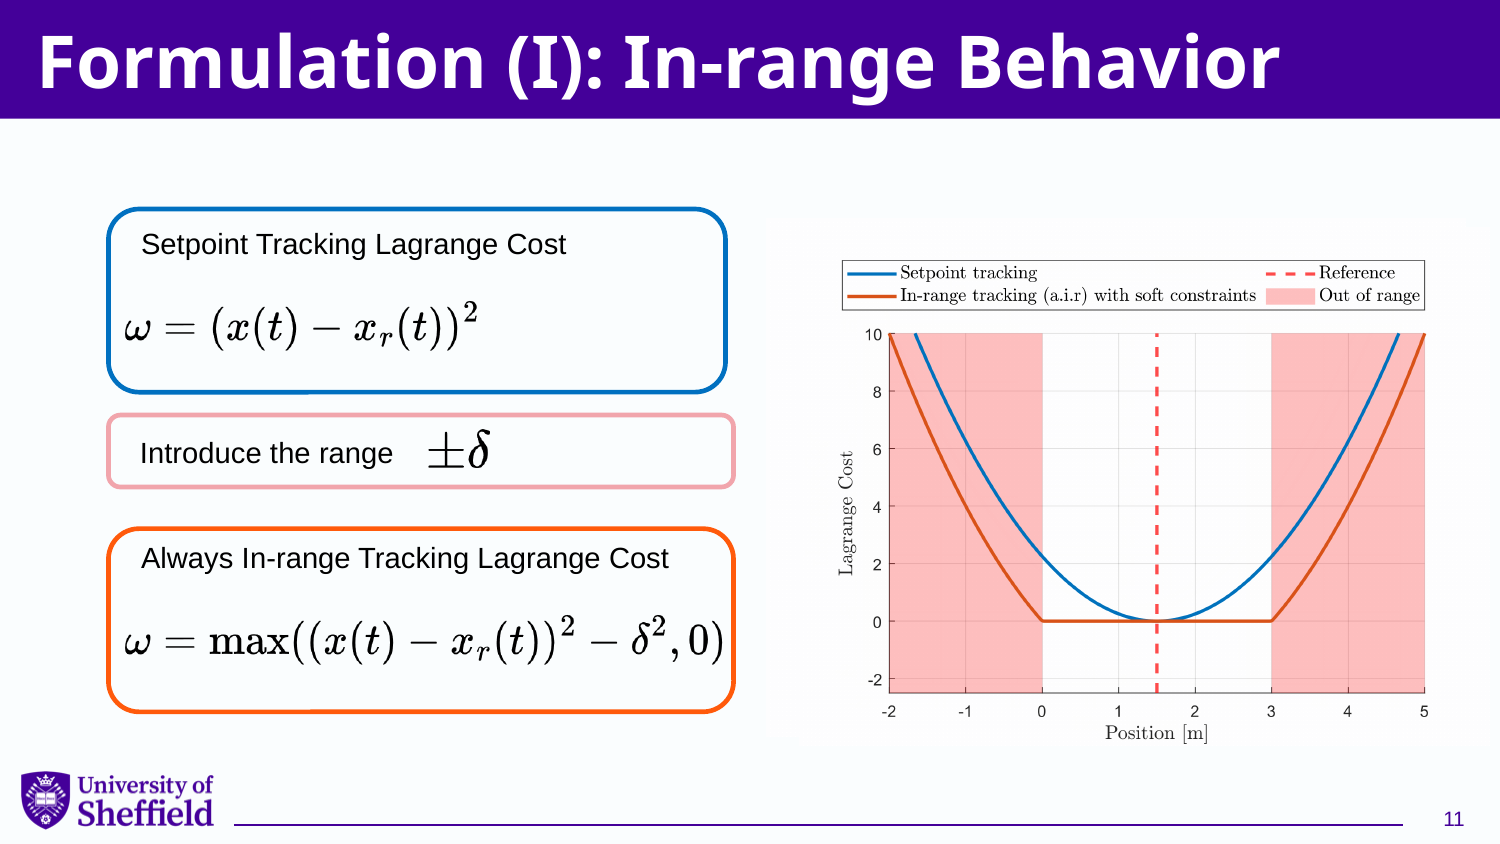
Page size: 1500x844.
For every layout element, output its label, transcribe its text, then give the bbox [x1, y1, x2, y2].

text_box [108, 528, 734, 712]
text_box [108, 415, 734, 488]
title Formulation (I): In-range Behavior [21, 12, 1366, 107]
text_box [108, 208, 726, 393]
picture [21, 771, 214, 830]
picture [124, 613, 726, 665]
picture [766, 217, 1491, 747]
picture [424, 429, 490, 468]
text_box Introduce the range [124, 427, 418, 478]
slide_number 11 [1402, 786, 1480, 844]
picture [124, 300, 481, 351]
